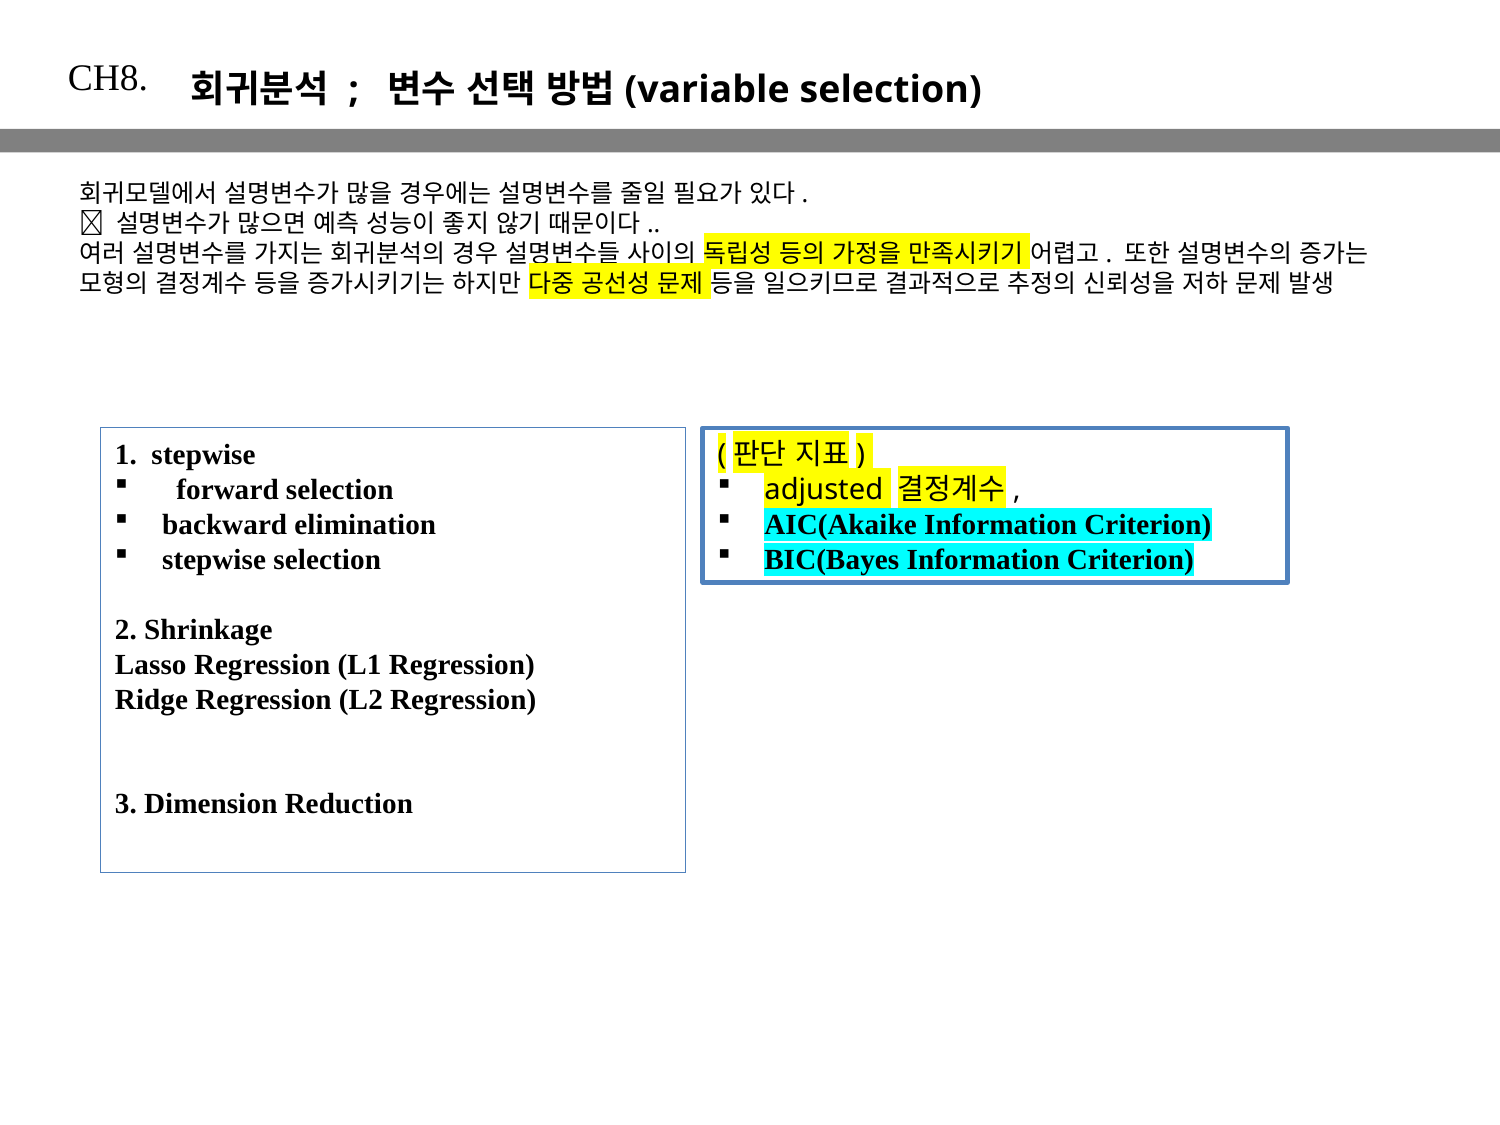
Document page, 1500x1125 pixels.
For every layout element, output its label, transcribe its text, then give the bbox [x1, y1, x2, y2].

text_box 회귀모델에서 설명변수가 많을 경우에는 설명변수를 줄일 필요가 있다.  설명변수가 많으면 예측 성능이 좋지 않기 때문이다.. 여러 설명변수를 가지는 회귀분석의 경우 설명변수들 사이의 독립성 등의 가정을 만족시키기 어렵고. 또한 설명변수의 증가는 모형의 결정계수 등을 증가시키기는 하지만 다중 공선성 문제 등을 일으키므로 결과적으로 추정의 신뢰성을 저하 문제 발생 [64, 169, 1447, 305]
text_box [22, 46, 1195, 129]
text_box 회귀분석 ; 변수 선택 방법(variable selection) [156, 57, 998, 118]
text_box CH8. [53, 46, 597, 106]
text_box [0, 128, 1500, 153]
text_box (판단 지표) adjusted 결정계수, AIC(Akaike Information Criterion) BIC(Bayes Information Criterion) [702, 427, 1288, 583]
text_box 1. stepwise forward selection backward elimination stepwise selection 2. Shrinkage Lasso Regression (L1 Regression) Ridge Regression (L2 Regression) 3. Dimension Reduction [100, 427, 686, 873]
